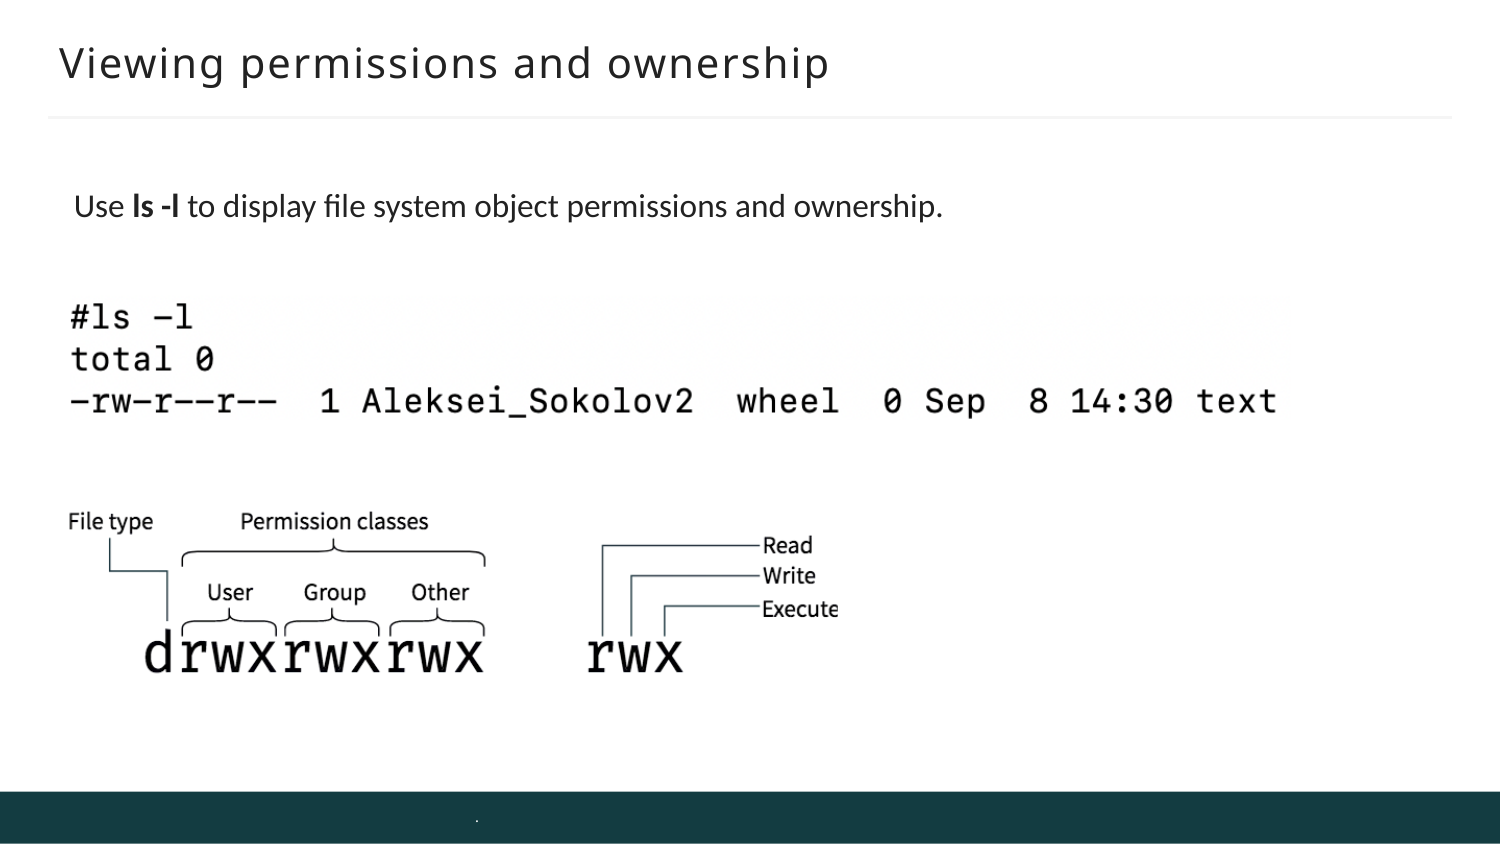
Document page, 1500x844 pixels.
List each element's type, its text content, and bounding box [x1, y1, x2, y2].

picture [70, 295, 1303, 420]
text_box Use ls -l to display file system object permissions and ownership. [58, 177, 1385, 232]
picture [59, 472, 841, 690]
title Viewing permissions and ownership [59, 37, 1442, 87]
